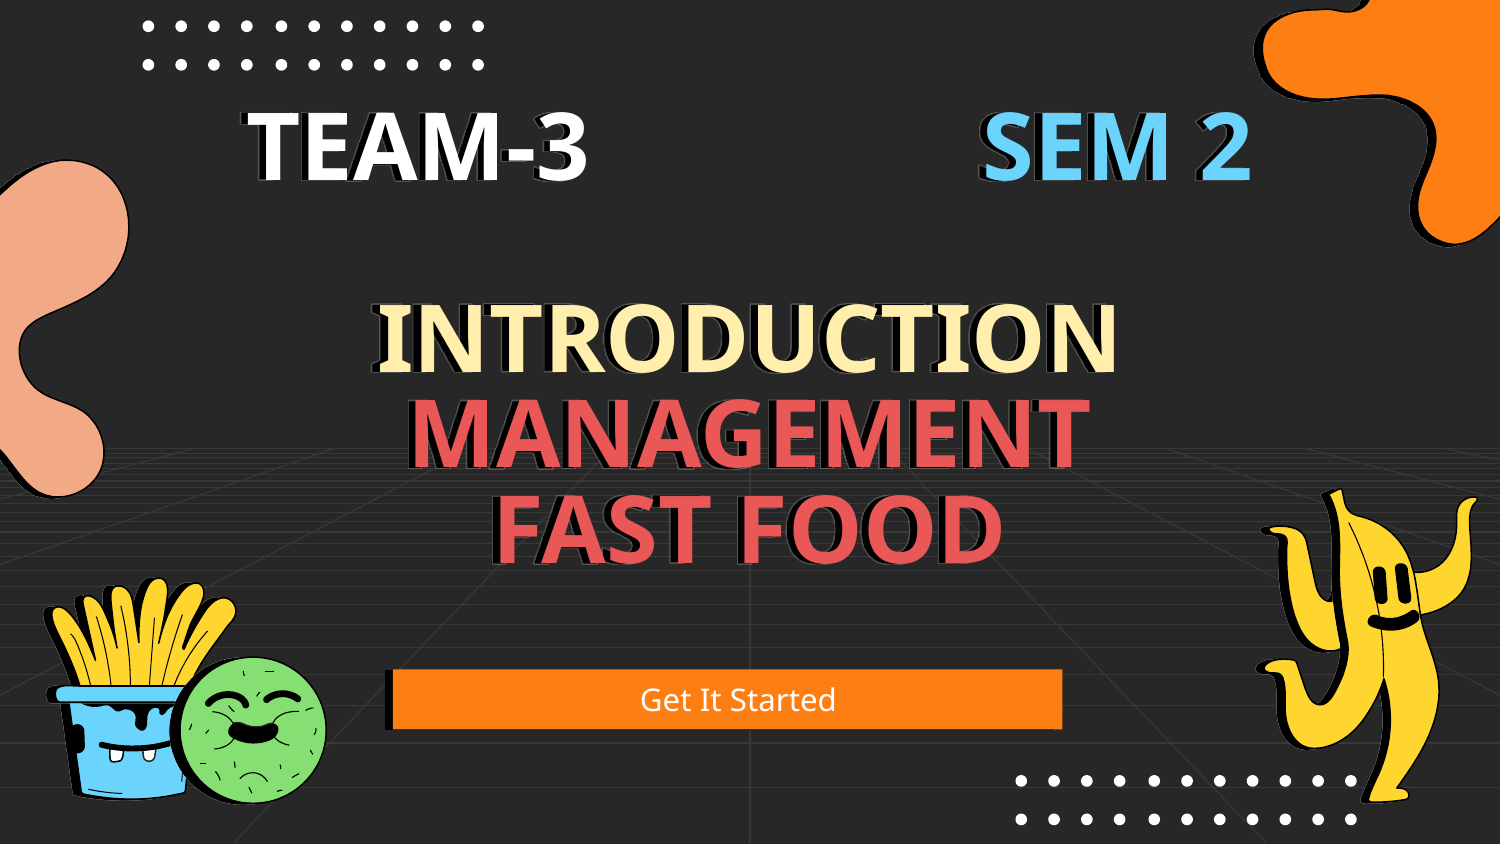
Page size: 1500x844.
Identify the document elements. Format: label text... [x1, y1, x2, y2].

title TEAM-3 SEM 2 INTRODUCTION MANAGEMENT FAST FOOD [116, 58, 1383, 629]
subtitle Get It Started [392, 669, 1063, 730]
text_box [179, 656, 327, 804]
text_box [1263, 488, 1478, 803]
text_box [51, 577, 237, 800]
